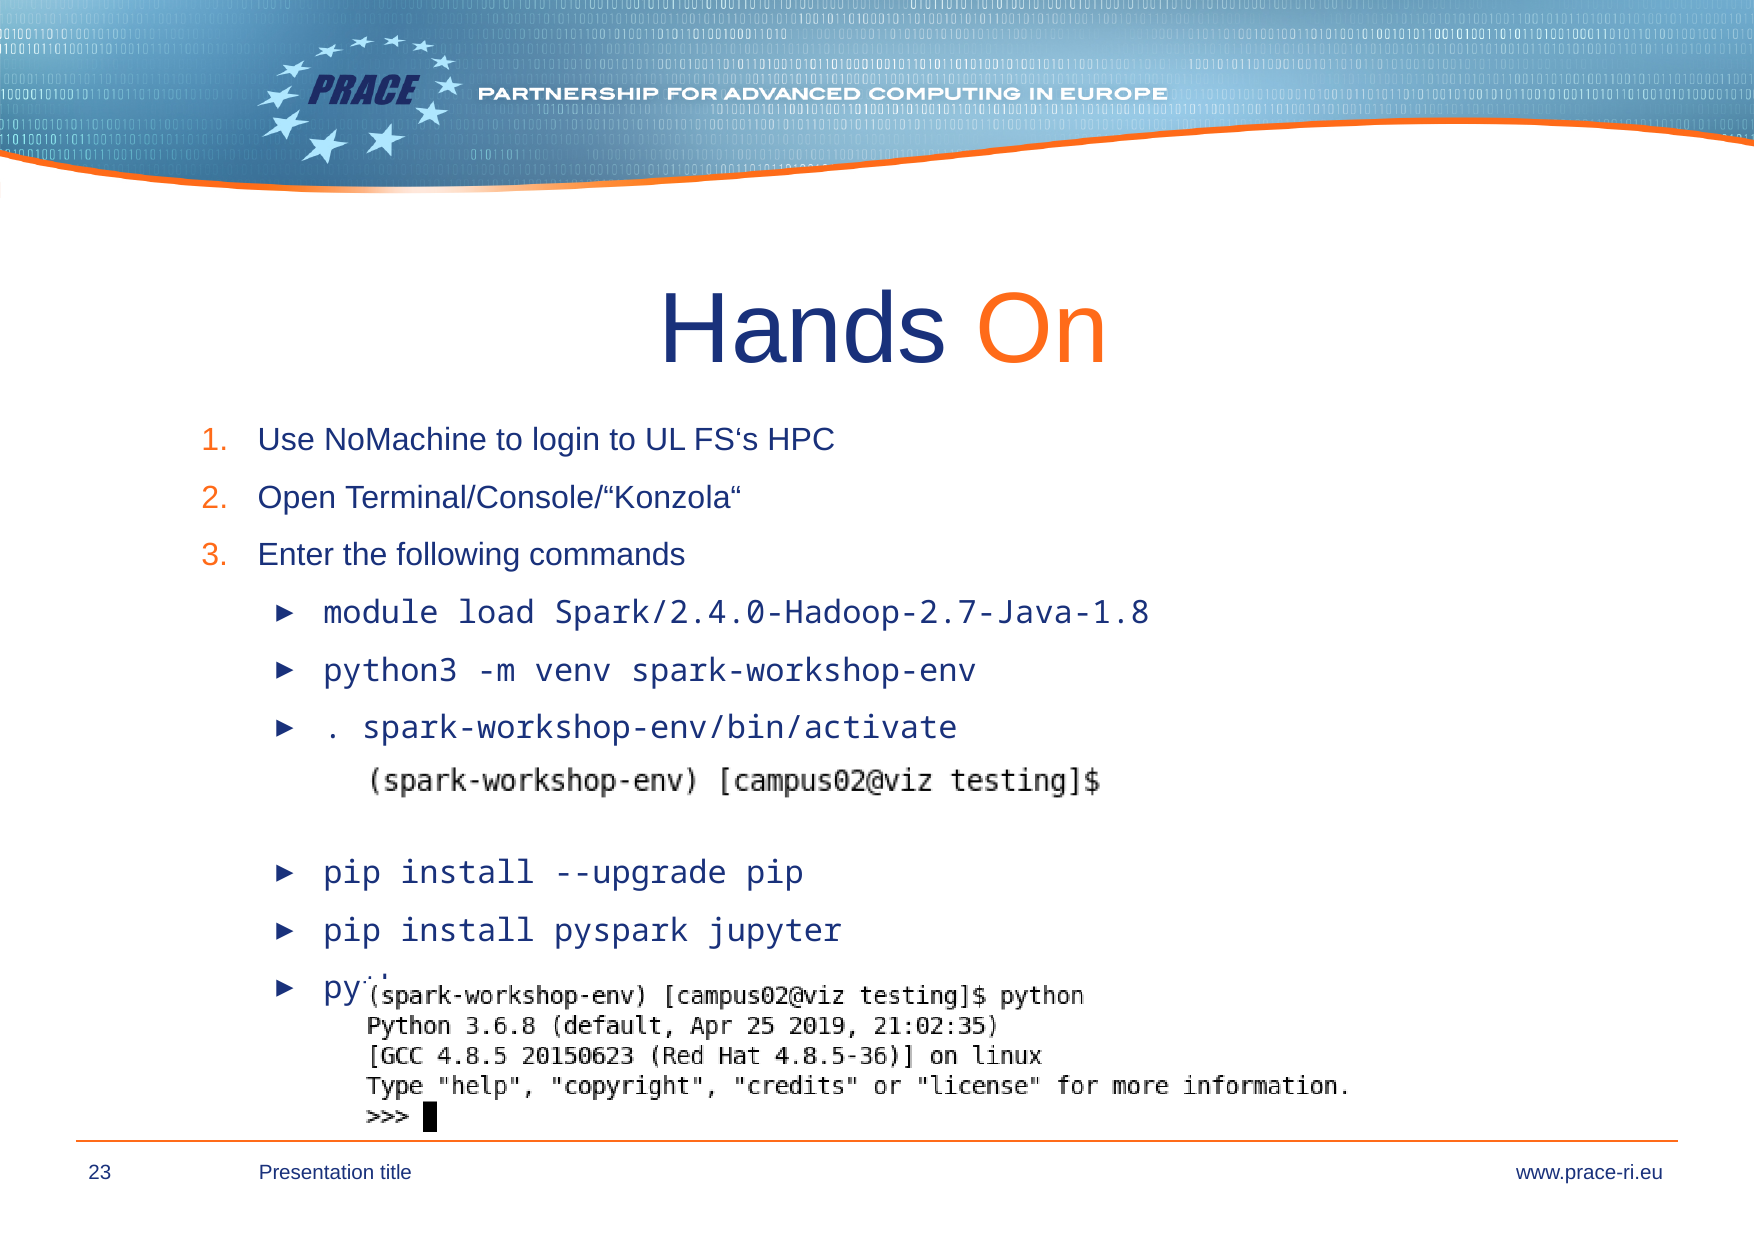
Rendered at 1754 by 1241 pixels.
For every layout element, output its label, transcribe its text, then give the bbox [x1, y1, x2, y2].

picture [0, 0, 1754, 198]
picture [365, 761, 1109, 806]
title Hands On [186, 250, 1582, 383]
list Use NoMachine to login to UL FS‘s HPC Open Terminal/Console/“Konzola“ Enter the following commands module load Spark/2.4.0-Hadoop-2.7-Java-1.8 python3 -m venv spark-workshop-env . spark-workshop-env/bin/activate pip install --upgrade pip pip install pyspark jupyter python [186, 383, 1582, 1089]
picture [365, 979, 1388, 1140]
